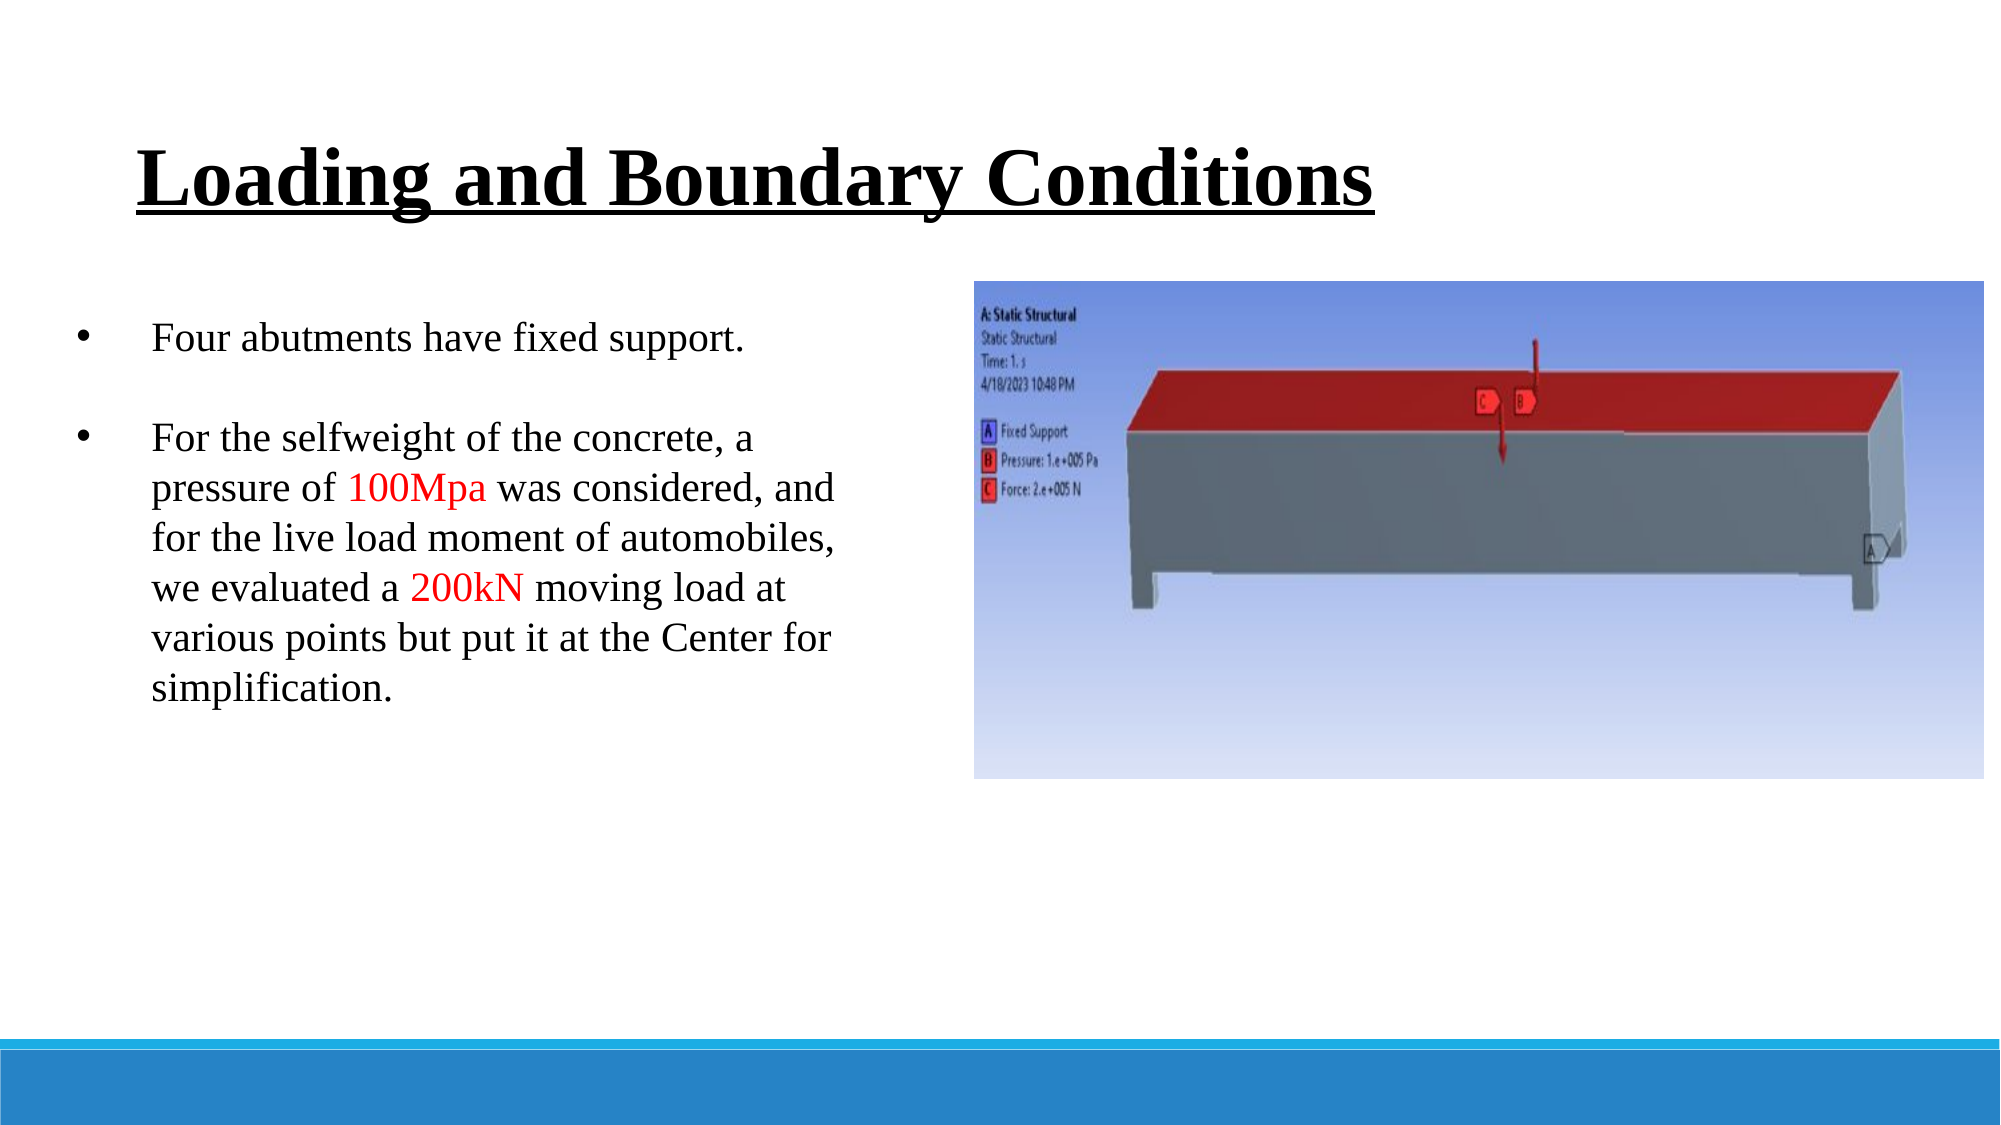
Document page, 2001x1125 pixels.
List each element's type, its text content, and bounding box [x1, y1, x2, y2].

text_box Four abutments have fixed support. For the selfweight of the concrete, a pressure of 100Mpa was considered, and for the live load moment of automobiles, we evaluated a 200kN moving load at various points but put it at the Center for simplification. [61, 302, 867, 718]
text_box Loading and Boundary Conditions [121, 115, 1730, 230]
picture [974, 281, 1985, 780]
